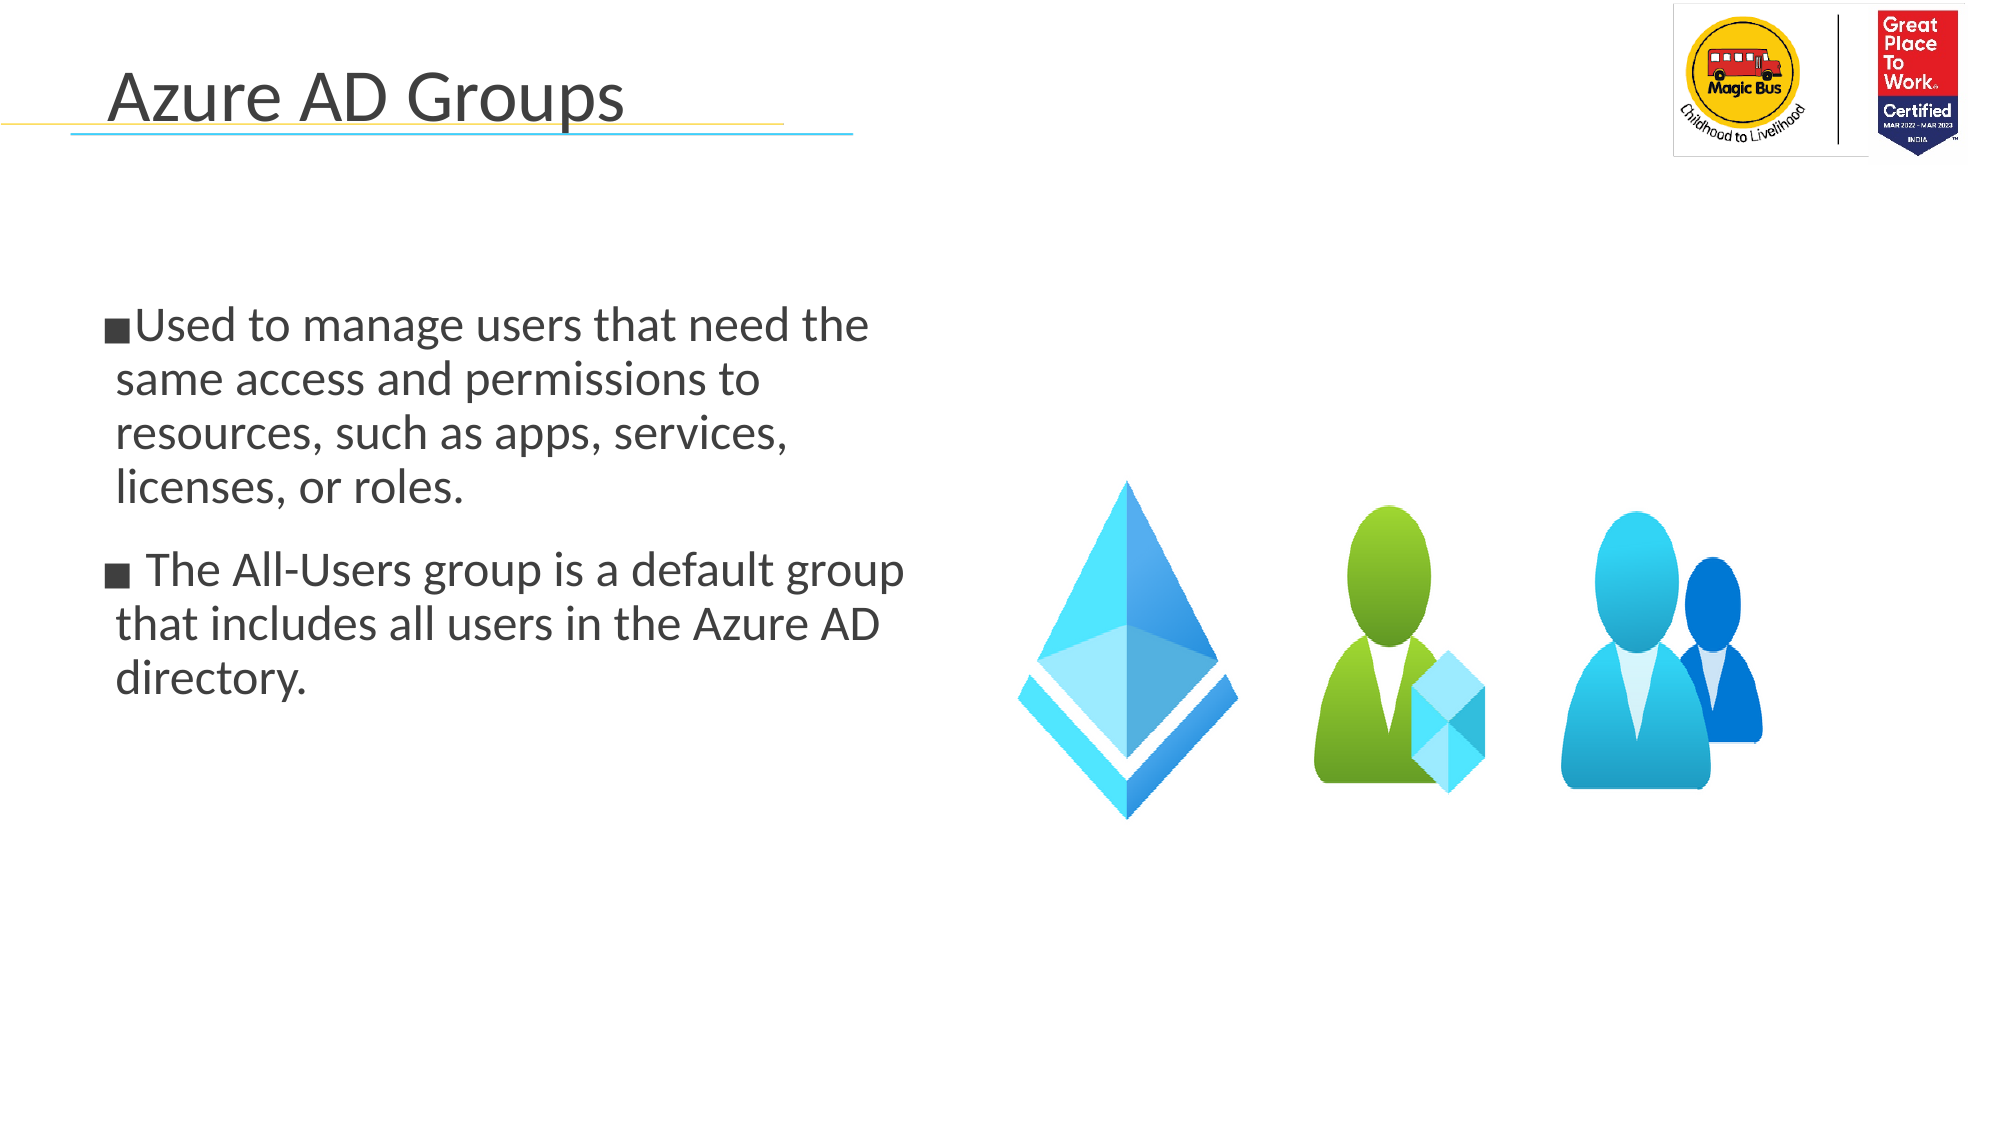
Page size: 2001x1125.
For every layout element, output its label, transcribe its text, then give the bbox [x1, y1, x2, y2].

picture [0, 0, 2000, 1094]
list Used to manage users that need the same access and permissions to resources, such as apps, services, licenses, or roles. The All-Users group is a default group that includes all users in the Azure AD directory. [92, 173, 938, 884]
title Azure AD Groups [92, 39, 1741, 145]
